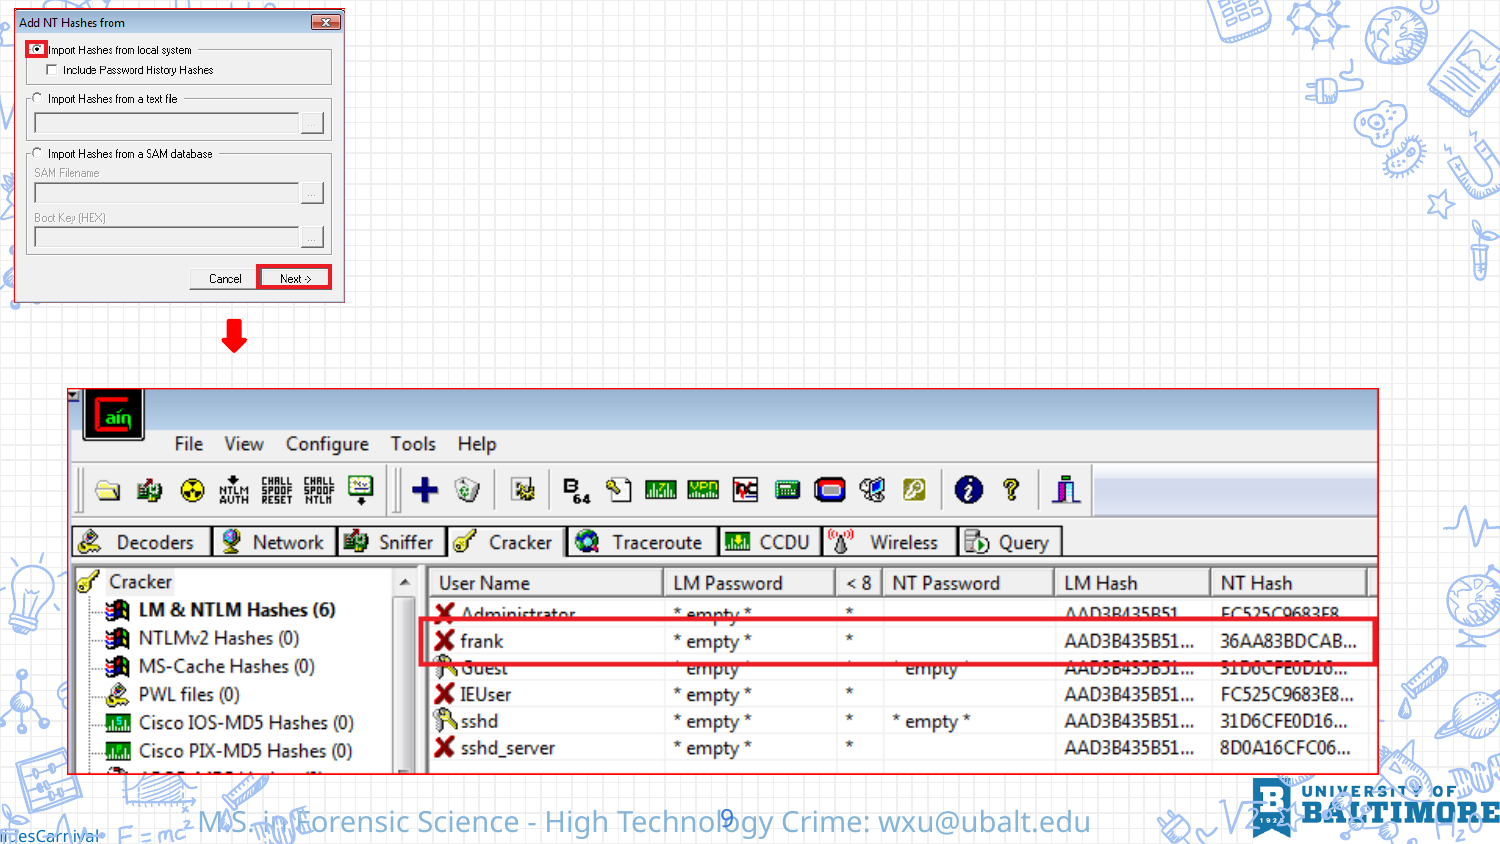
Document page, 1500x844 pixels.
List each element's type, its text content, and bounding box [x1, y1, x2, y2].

text_box [221, 318, 247, 353]
picture [1405, 773, 1430, 800]
picture [1381, 771, 1421, 792]
picture [1471, 771, 1479, 786]
picture [1342, 796, 1349, 806]
picture [1408, 786, 1417, 792]
picture [1479, 779, 1483, 790]
picture [14, 7, 346, 303]
picture [1388, 823, 1396, 835]
picture [1375, 780, 1390, 791]
slide_number 9 [705, 796, 795, 844]
picture [67, 388, 1500, 844]
picture [1354, 819, 1361, 827]
picture [1481, 771, 1489, 788]
